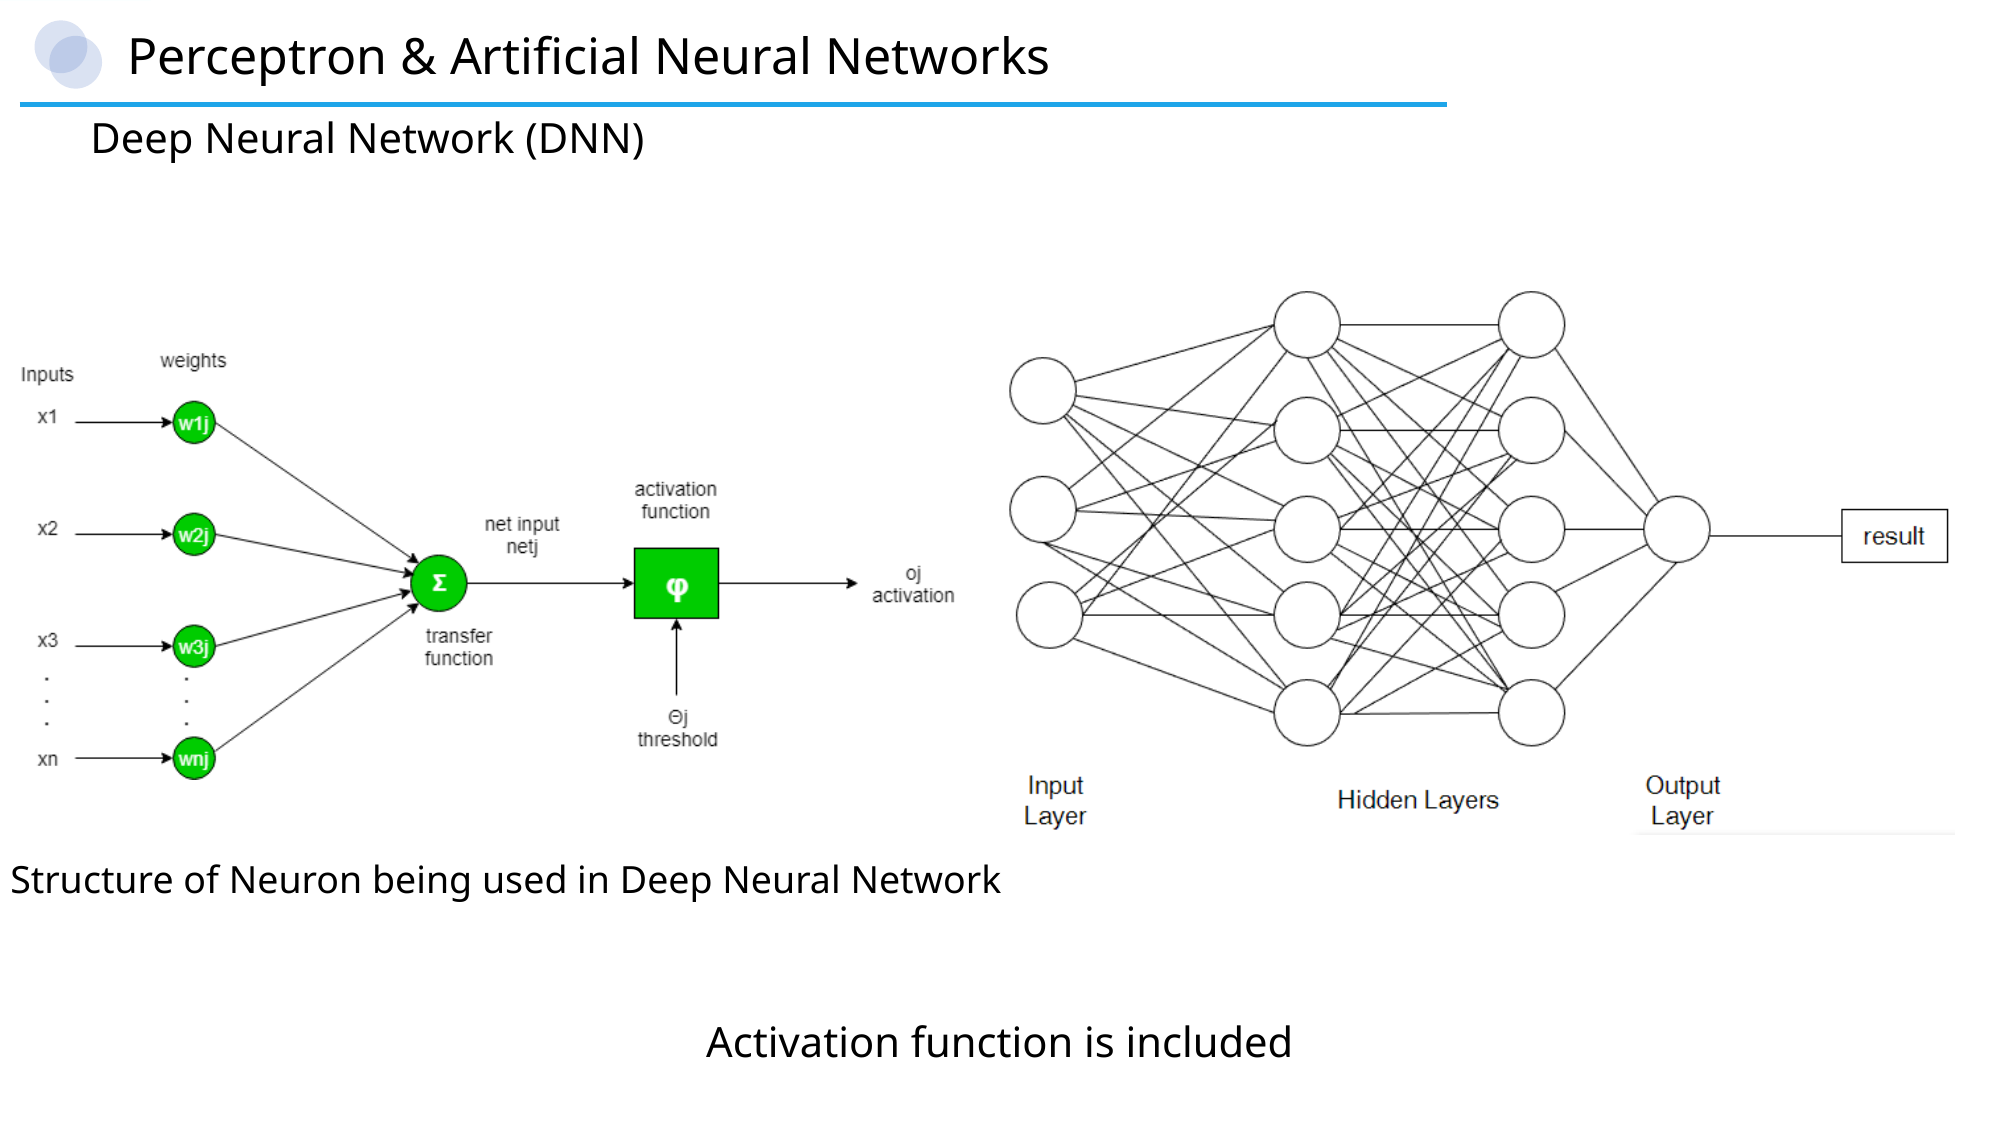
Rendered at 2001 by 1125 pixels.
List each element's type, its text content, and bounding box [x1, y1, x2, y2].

text_box Activation function is included [430, 1008, 1570, 1073]
text_box Deep Neural Network (DNN) [75, 105, 690, 170]
picture [999, 290, 1955, 835]
picture [19, 345, 957, 780]
text_box Structure of Neuron being used in Deep Neural Network [0, 848, 1077, 909]
text_box Perceptron & Artificial Neural Networks [112, 17, 1346, 92]
text_box [33, 19, 87, 72]
text_box [48, 34, 104, 90]
